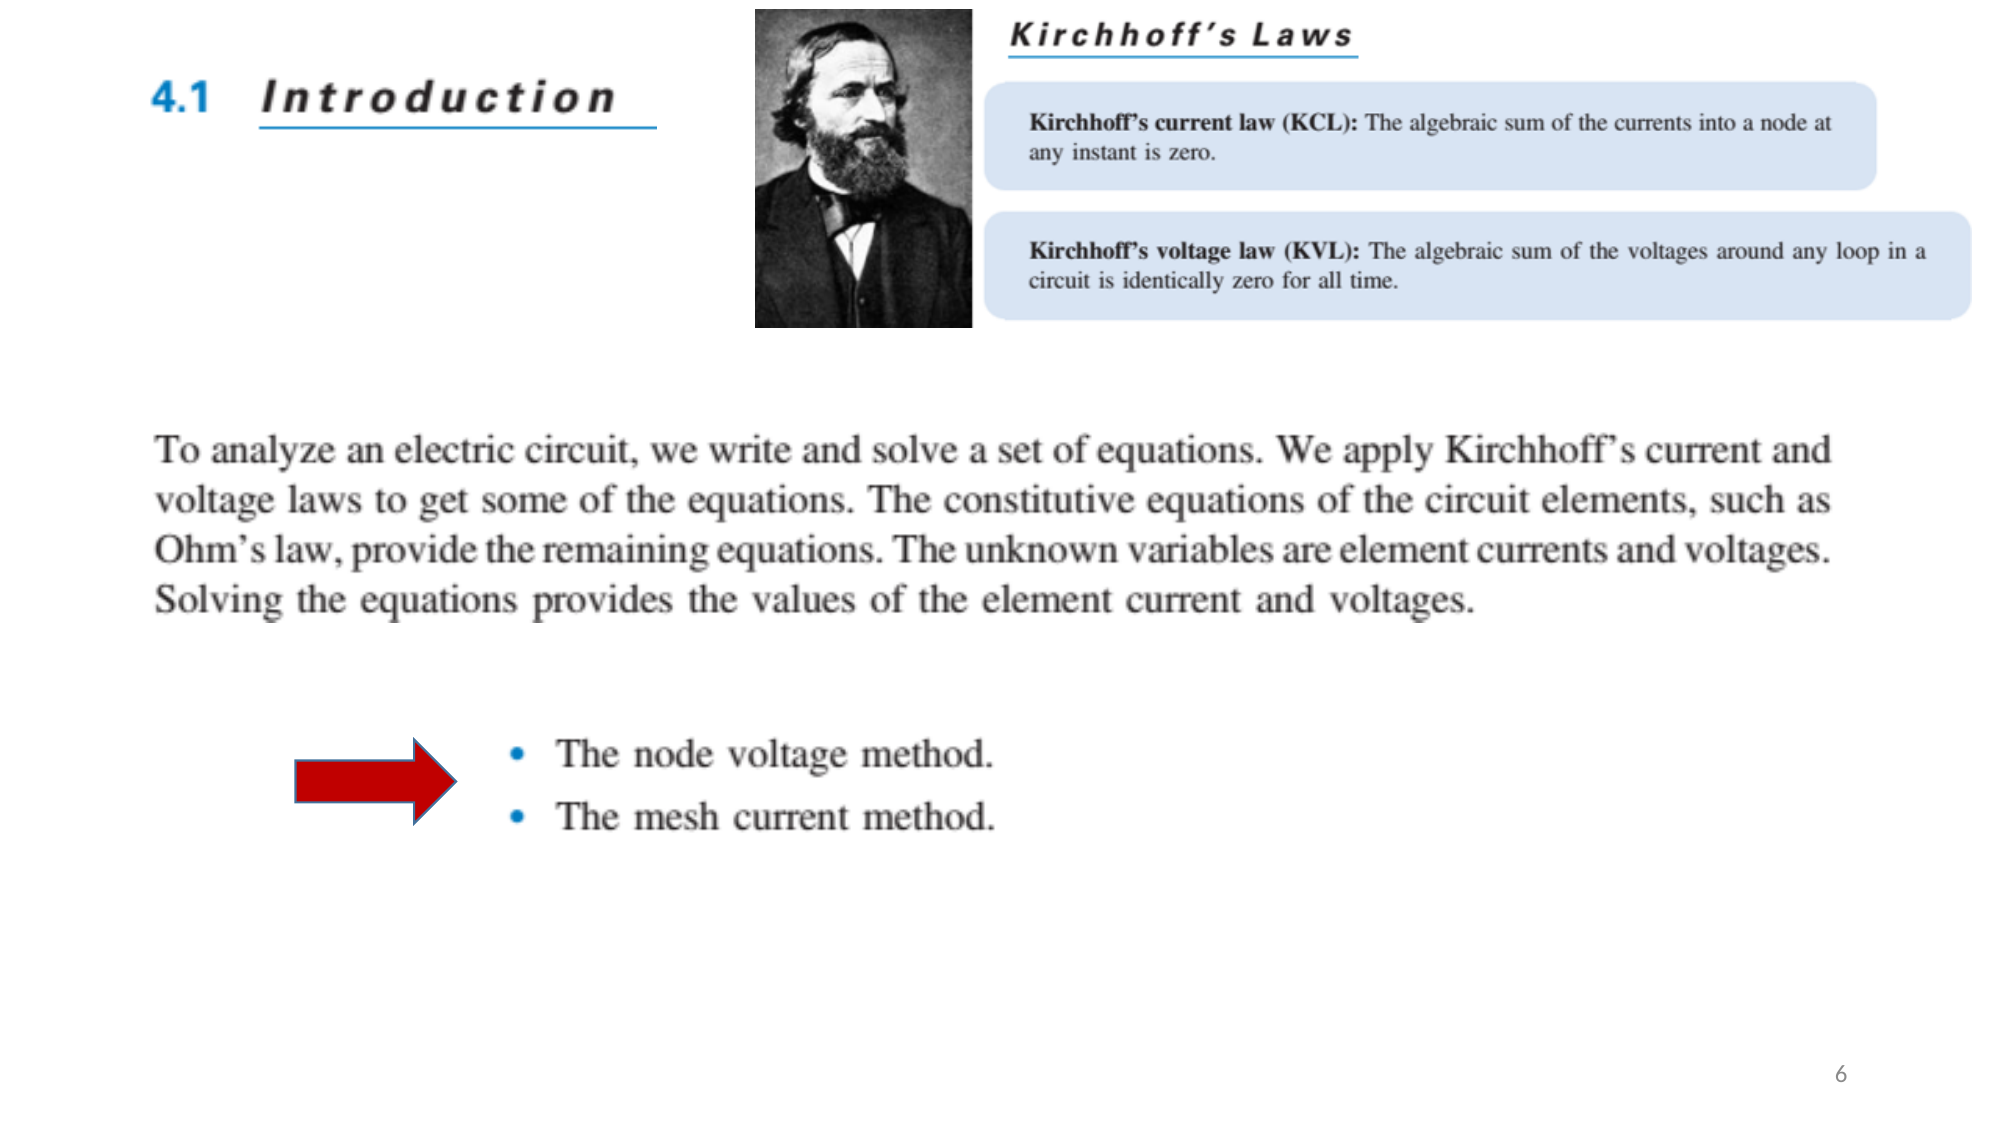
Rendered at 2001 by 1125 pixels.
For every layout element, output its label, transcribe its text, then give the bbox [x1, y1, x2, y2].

picture [137, 59, 657, 142]
picture [137, 420, 1845, 623]
text_box [294, 737, 458, 826]
picture [484, 715, 1027, 848]
picture [755, 9, 1972, 328]
slide_number 6 [1412, 1042, 1863, 1103]
